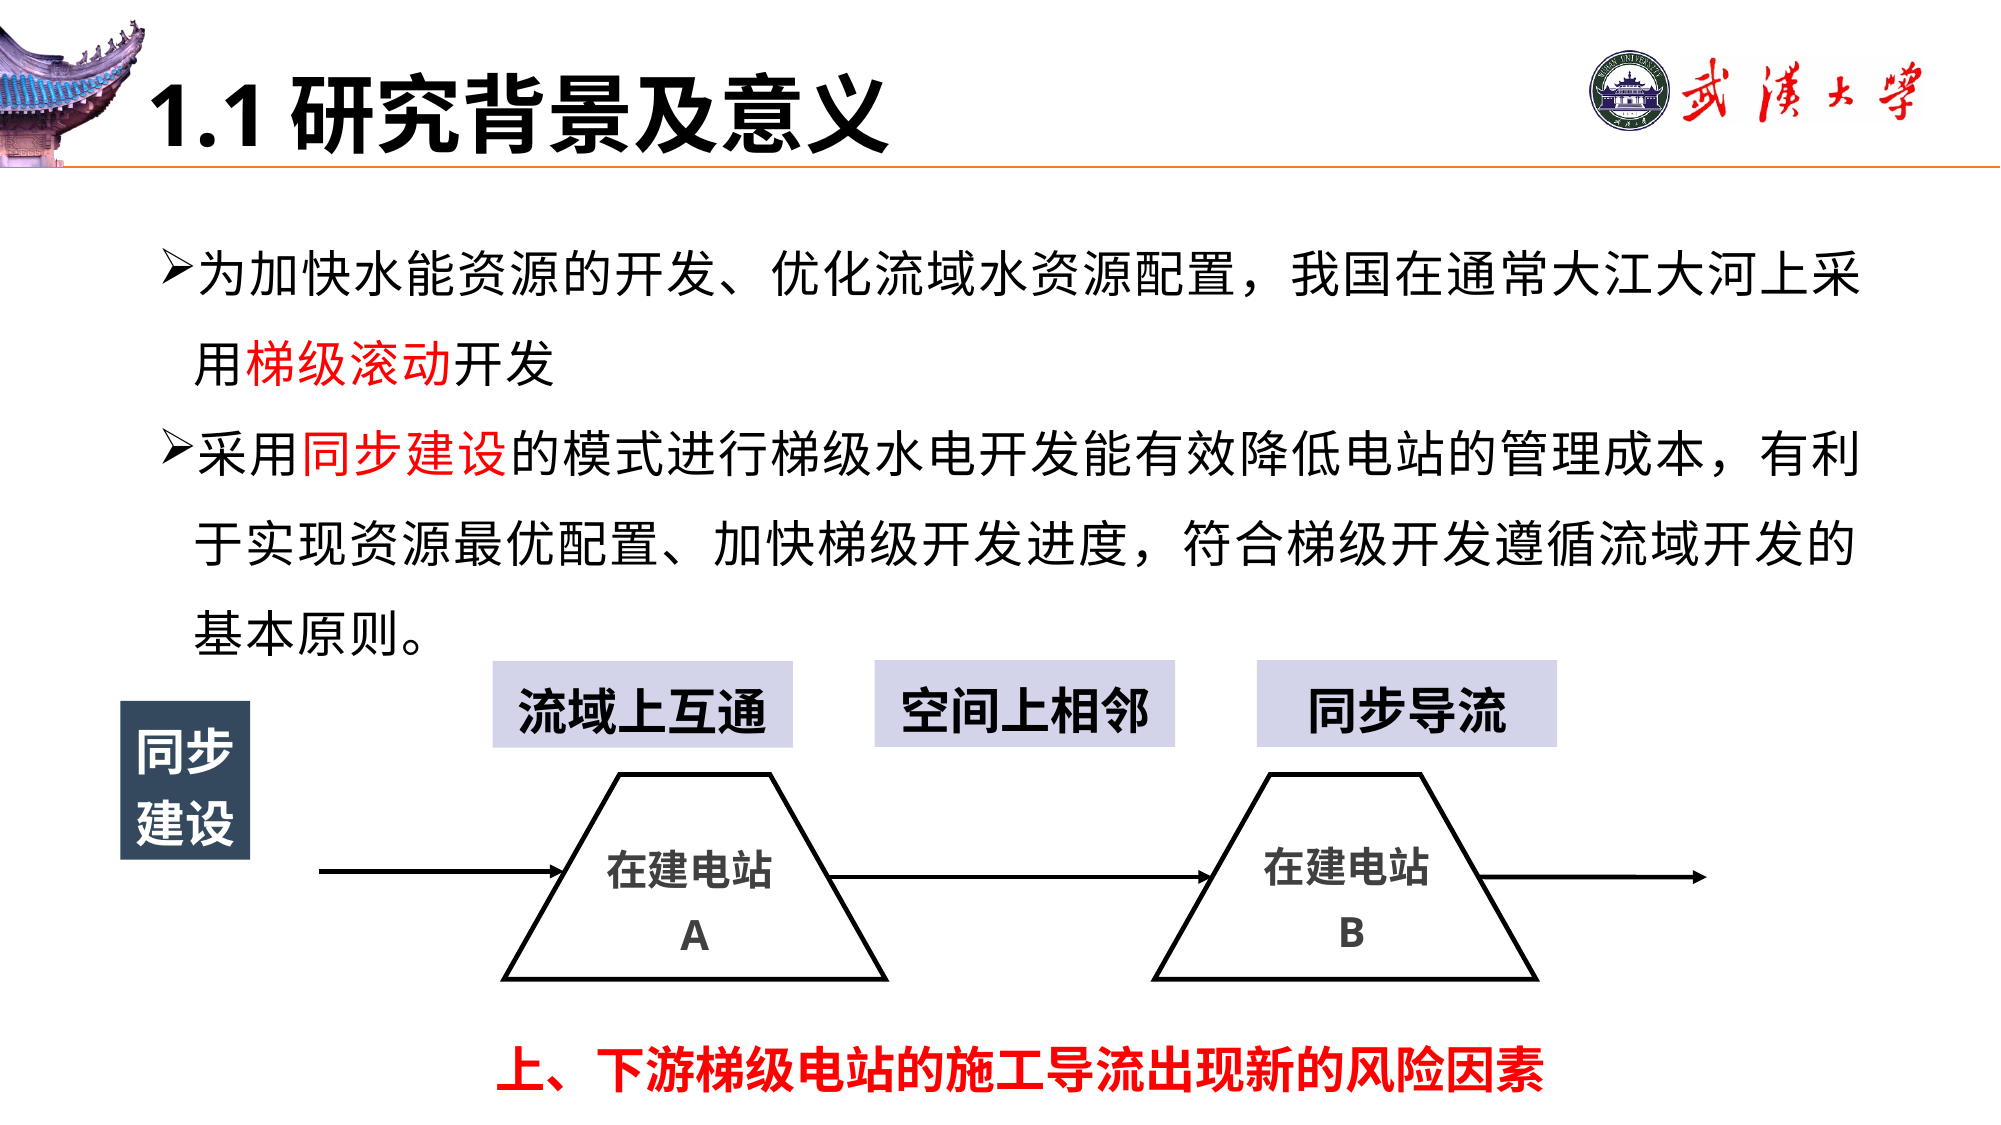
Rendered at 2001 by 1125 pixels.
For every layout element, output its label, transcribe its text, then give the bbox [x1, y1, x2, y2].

text_box 上、下游梯级电站的施工导流出现新的风险因素 [480, 1018, 1588, 1106]
picture [0, 9, 158, 167]
picture [1681, 57, 1923, 124]
text_box [604, 773, 785, 799]
text_box 流域上互通 [492, 669, 793, 748]
text_box 同步建设 [120, 700, 251, 860]
text_box [1152, 839, 1232, 981]
text_box 在建电站A [575, 799, 815, 989]
text_box 为加快水能资源的开发、优化流域水资源配置，我国在通常大江大河上采用梯级滚动开发 采用同步建设的模式进行梯级水电开发能有效降低电站的管理成本，有利于实现资源最优配置、加快梯级开发进度，符合梯级开发遵循流域开发的基本原则。 [146, 207, 1893, 669]
picture [1589, 50, 1670, 131]
text_box [1472, 863, 1538, 981]
title 1.1研究背景及意义 [131, 64, 1604, 174]
text_box [815, 852, 888, 981]
text_box [502, 851, 575, 981]
text_box 在建电站B [1232, 795, 1472, 985]
text_box [1257, 773, 1434, 795]
text_box 同步导流 [1256, 660, 1558, 747]
text_box 空间上相邻 [874, 669, 1176, 747]
